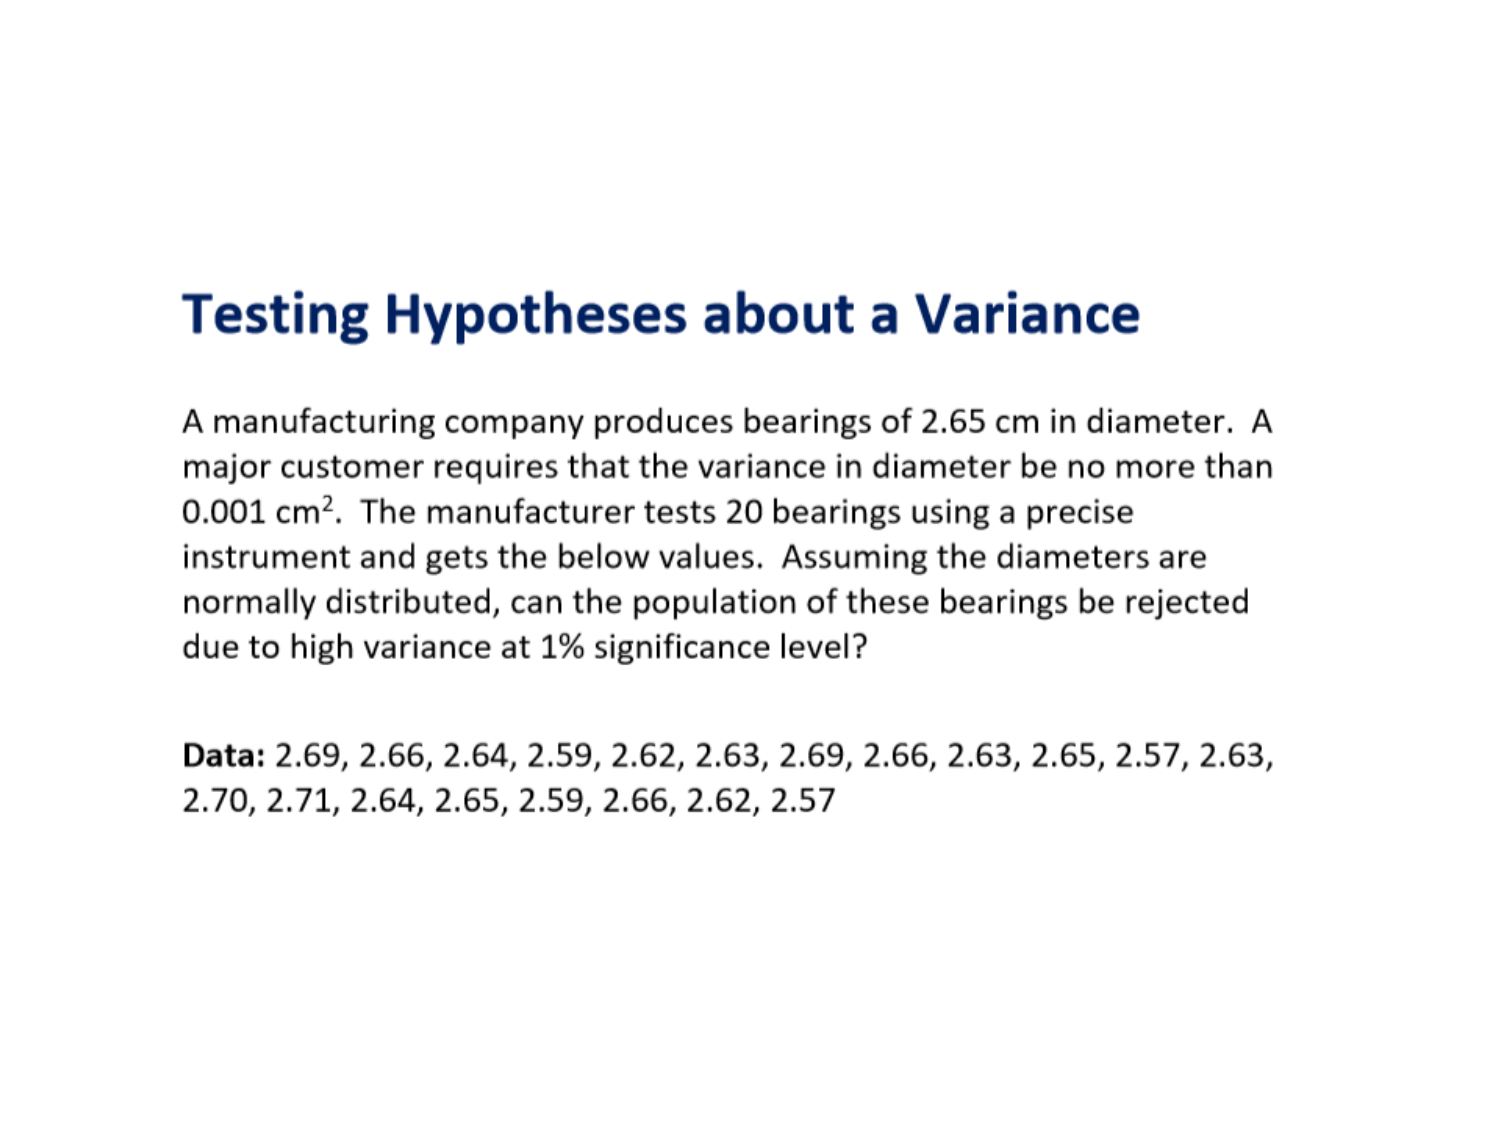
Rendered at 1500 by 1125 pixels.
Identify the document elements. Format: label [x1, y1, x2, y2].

picture [162, 283, 1337, 842]
